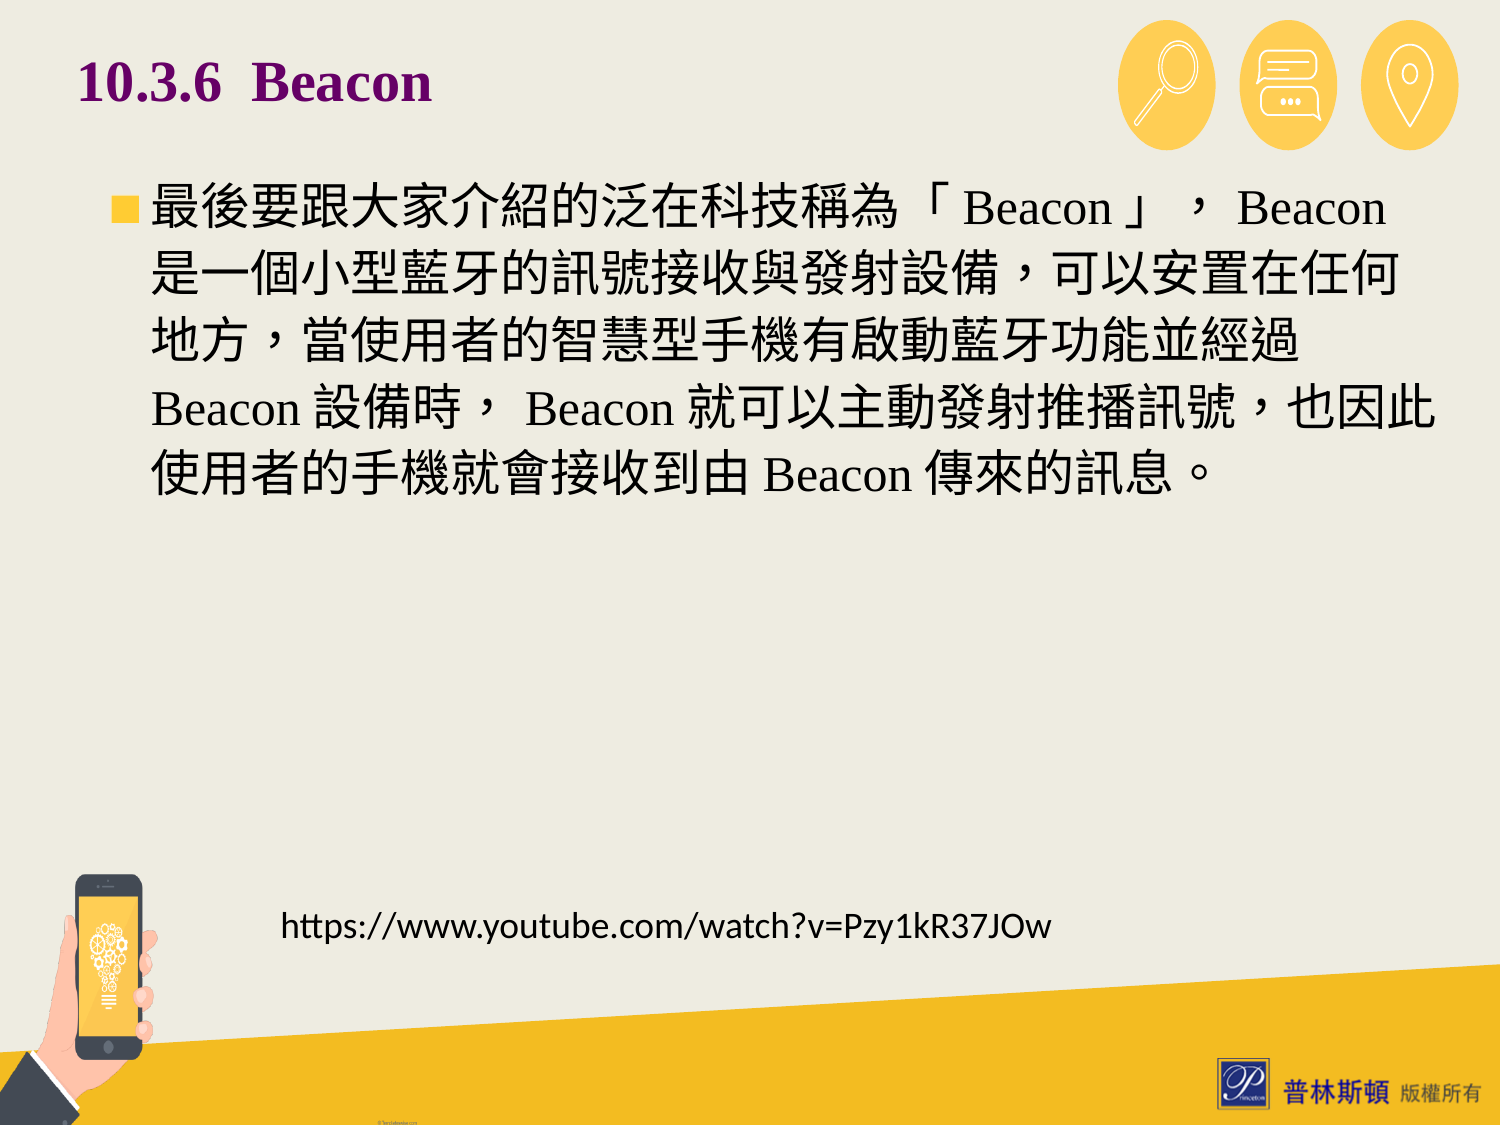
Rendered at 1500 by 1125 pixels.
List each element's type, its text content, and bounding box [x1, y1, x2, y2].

picture [0, 811, 420, 1125]
text_box https://www.youtube.com/watch?v=Pzy1kR37JOw [265, 893, 1258, 953]
title 10.3.6 Beacon [76, 19, 1459, 114]
picture [103, 187, 139, 223]
picture [1217, 1058, 1500, 1125]
list 最後要跟大家介紹的泛在科技稱為「Beacon」，Beacon是一個小型藍牙的訊號接收與發射設備，可以安置在任何地方，當使用者的智慧型手機有啟動藍牙功能並經過Beacon設備時，Beacon就可以主動發射推播訊號，也因此使用者的手機就會接收到由Beacon傳來的訊息。 [76, 160, 1459, 752]
